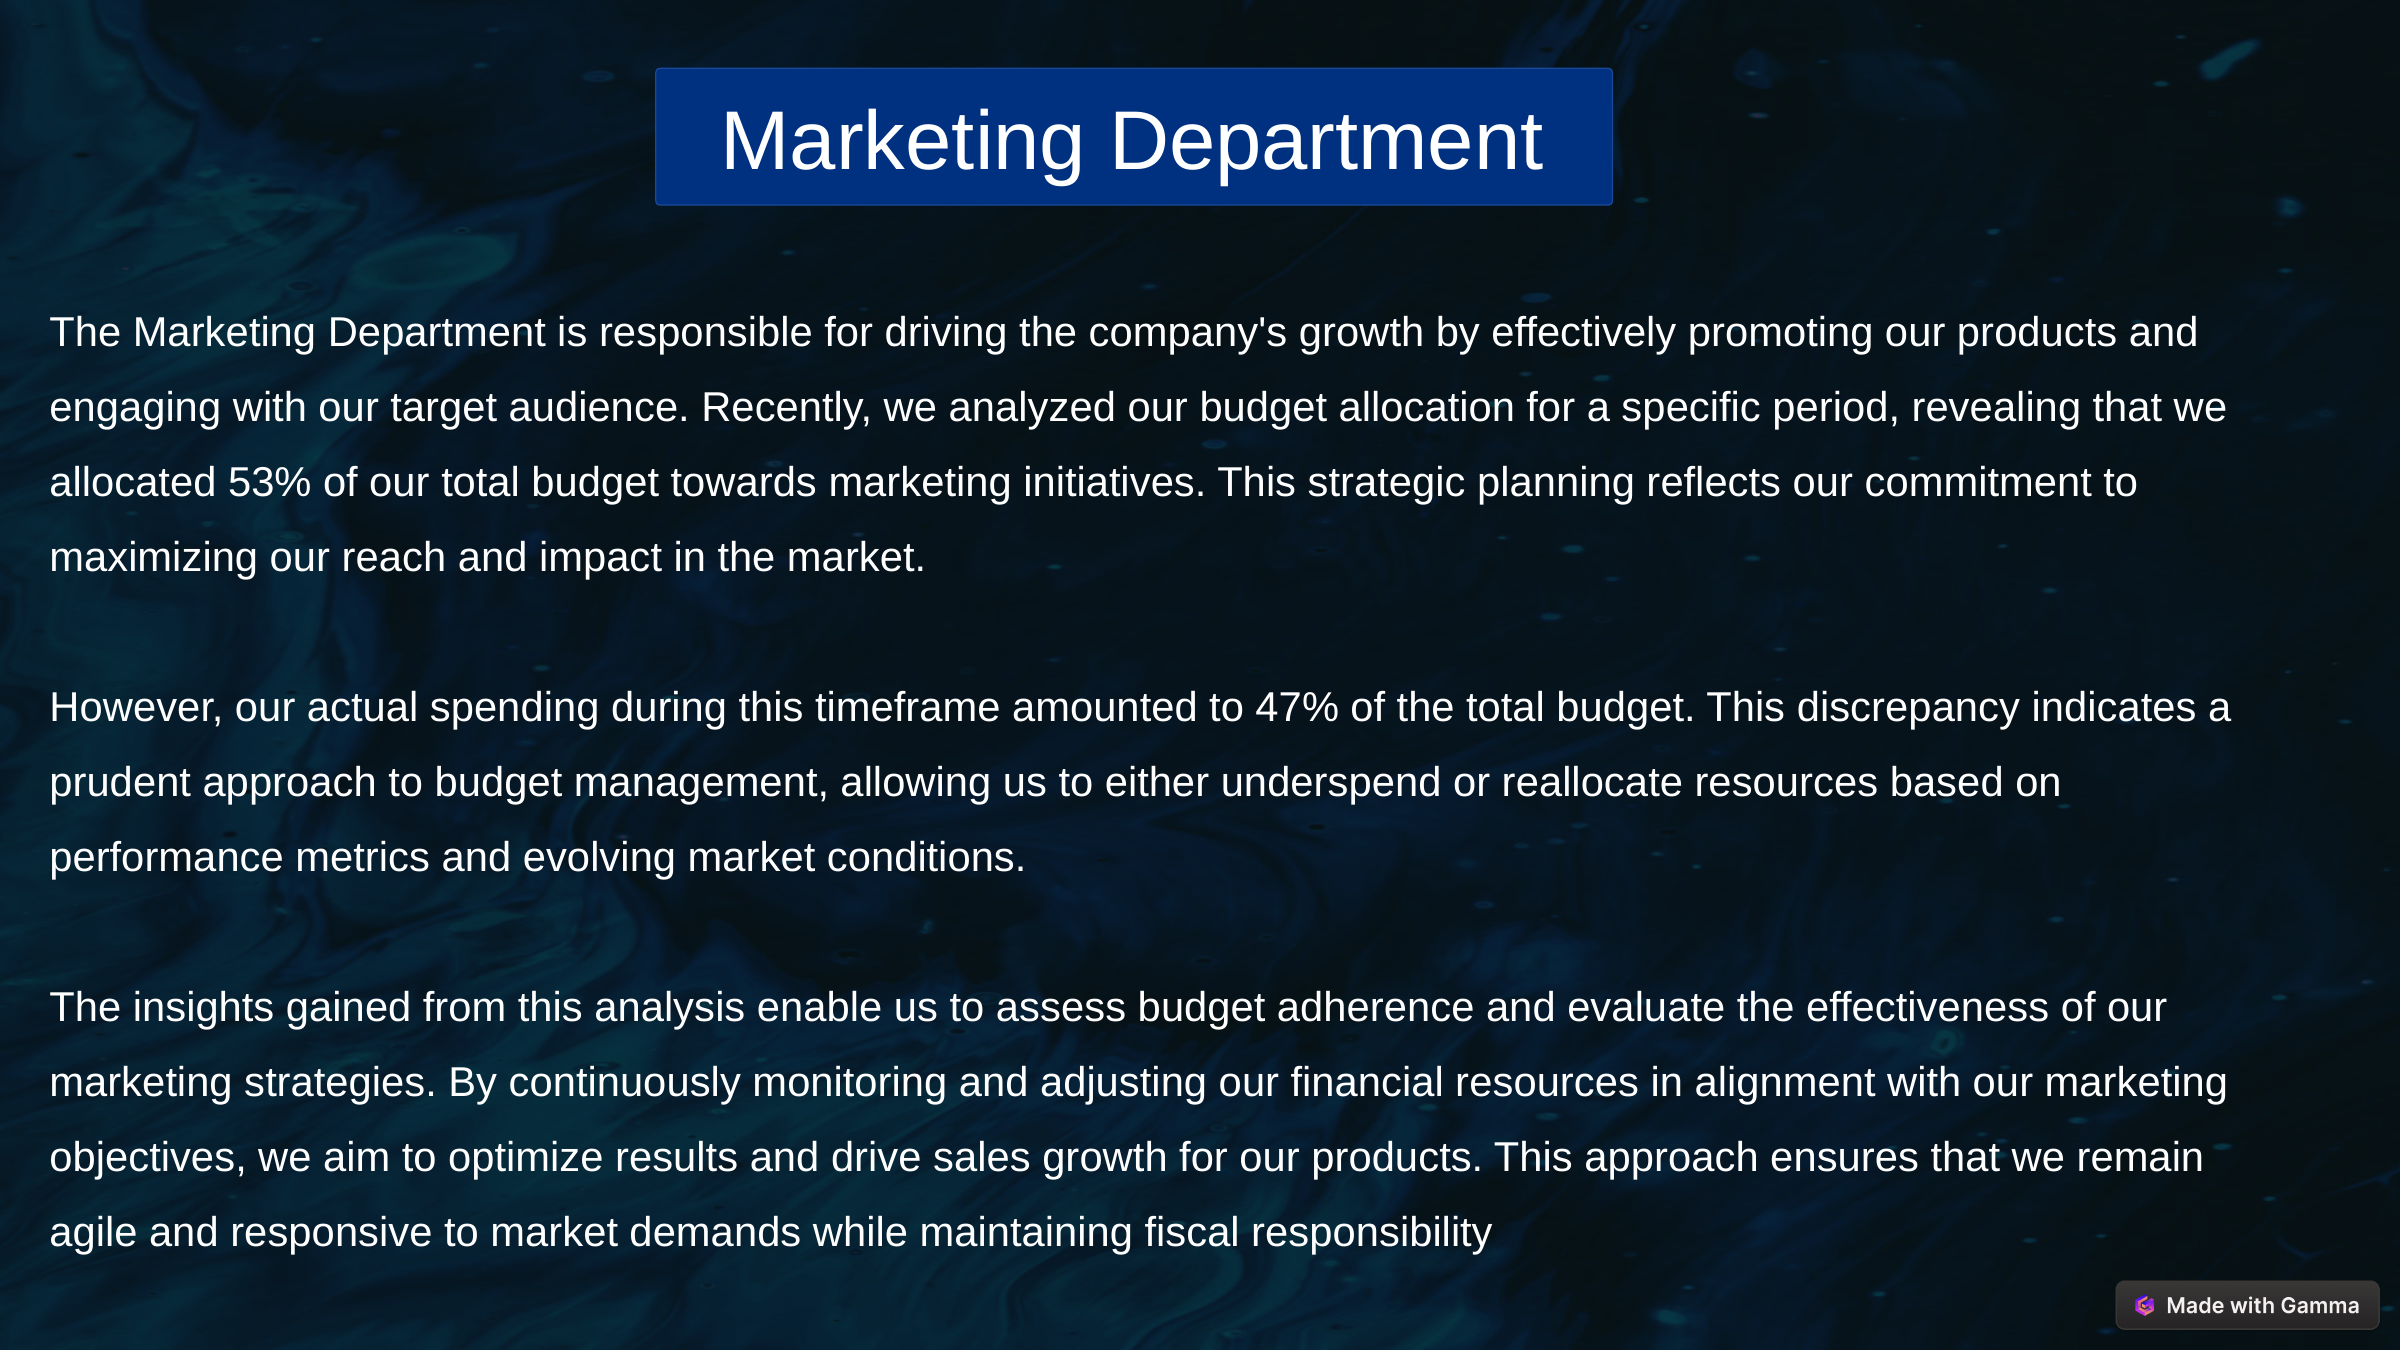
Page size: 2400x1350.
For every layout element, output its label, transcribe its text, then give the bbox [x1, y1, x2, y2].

text_box The Marketing Department is responsible for driving the company's growth by effectively promoting our products and engaging with our target audience. Recently, we analyzed our budget allocation for a specific period, revealing that we allocated 53% of our total budget towards marketing initiatives. This strategic planning reflects our commitment to maximizing our reach and impact in the market. However, our actual spending during this timeframe amounted to 47% of the total budget. This discrepancy indicates a prudent approach to budget management, allowing us to either underspend or reallocate resources based on performance metrics and evolving market conditions. The insights gained from this analysis enable us to assess budget adherence and evaluate the effectiveness of our marketing strategies. By continuously monitoring and adjusting our financial resources in alignment with our marketing objectives, we aim to optimize results and drive sales growth for our products. This approach ensures that we remain agile and responsive to market demands while maintaining fiscal responsibility [49, 280, 2262, 1226]
text_box [655, 68, 1613, 206]
picture [0, 0, 2400, 1350]
text_box Marketing Department [705, 78, 1761, 194]
